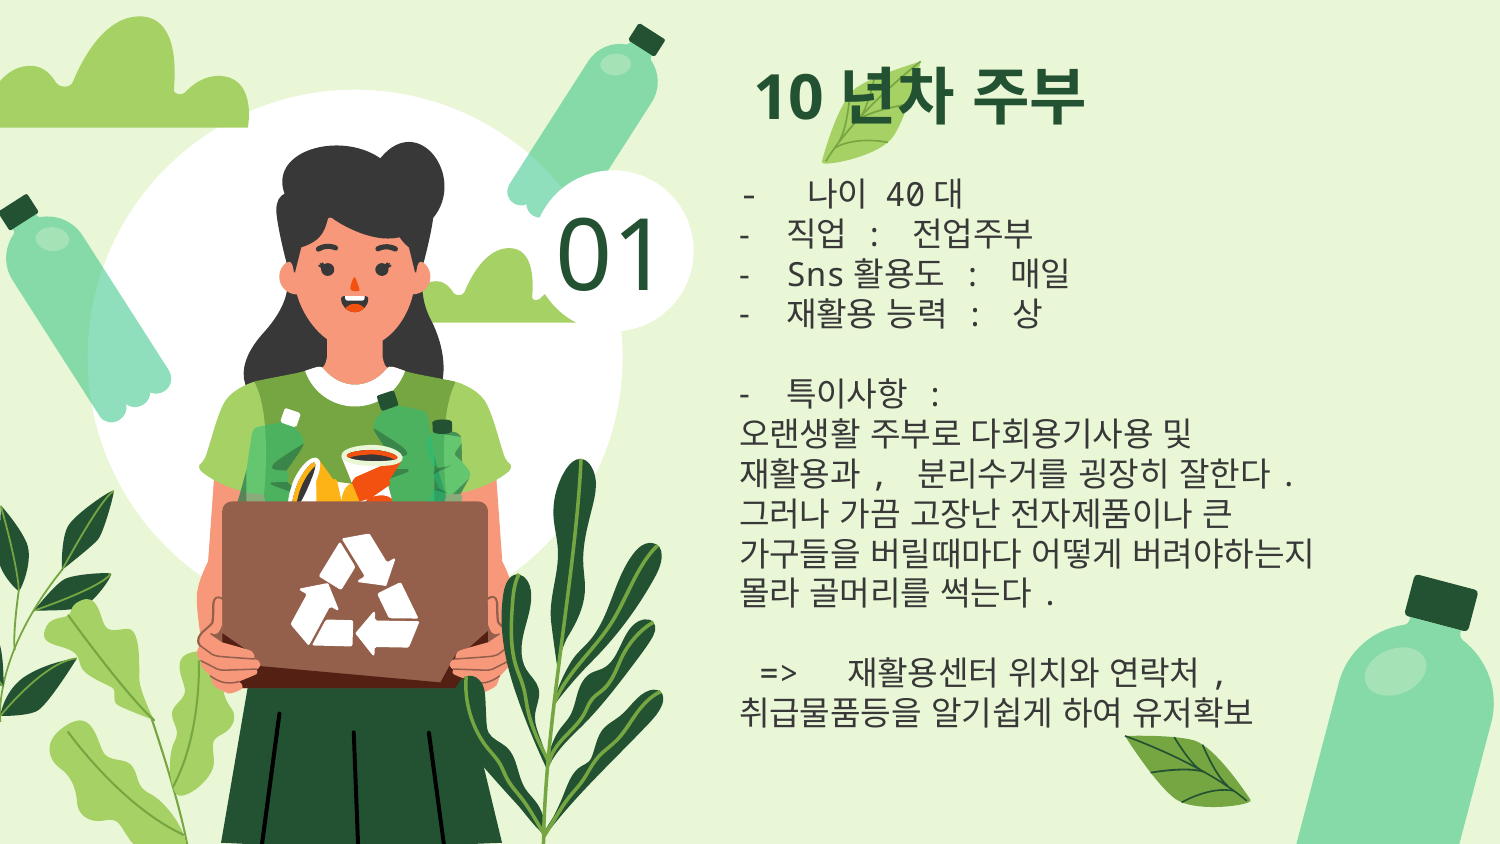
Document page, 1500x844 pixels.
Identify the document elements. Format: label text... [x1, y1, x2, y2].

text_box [0, 10, 717, 844]
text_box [834, 50, 908, 174]
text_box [1151, 706, 1225, 830]
subtitle - 나이 40대 직업 : 전업주부 Sns활용도 : 매일 재활용 능력 : 상 특이사항 : 오랜생활 주부로 다회용기사용 및 재활용과, 분리수거를 굉장히 잘한다. 그러나 가끔 고장난 전자제품이나 큰 가구들을 버릴때마다 어떻게 버려야하는지 몰라 골머리를 썩는다. => 재활용센터 위치와 연락처, 취급물품등을 알기쉽게 하여 유저확보 [724, 158, 1336, 790]
title 10년차 주부 [738, 47, 1351, 148]
